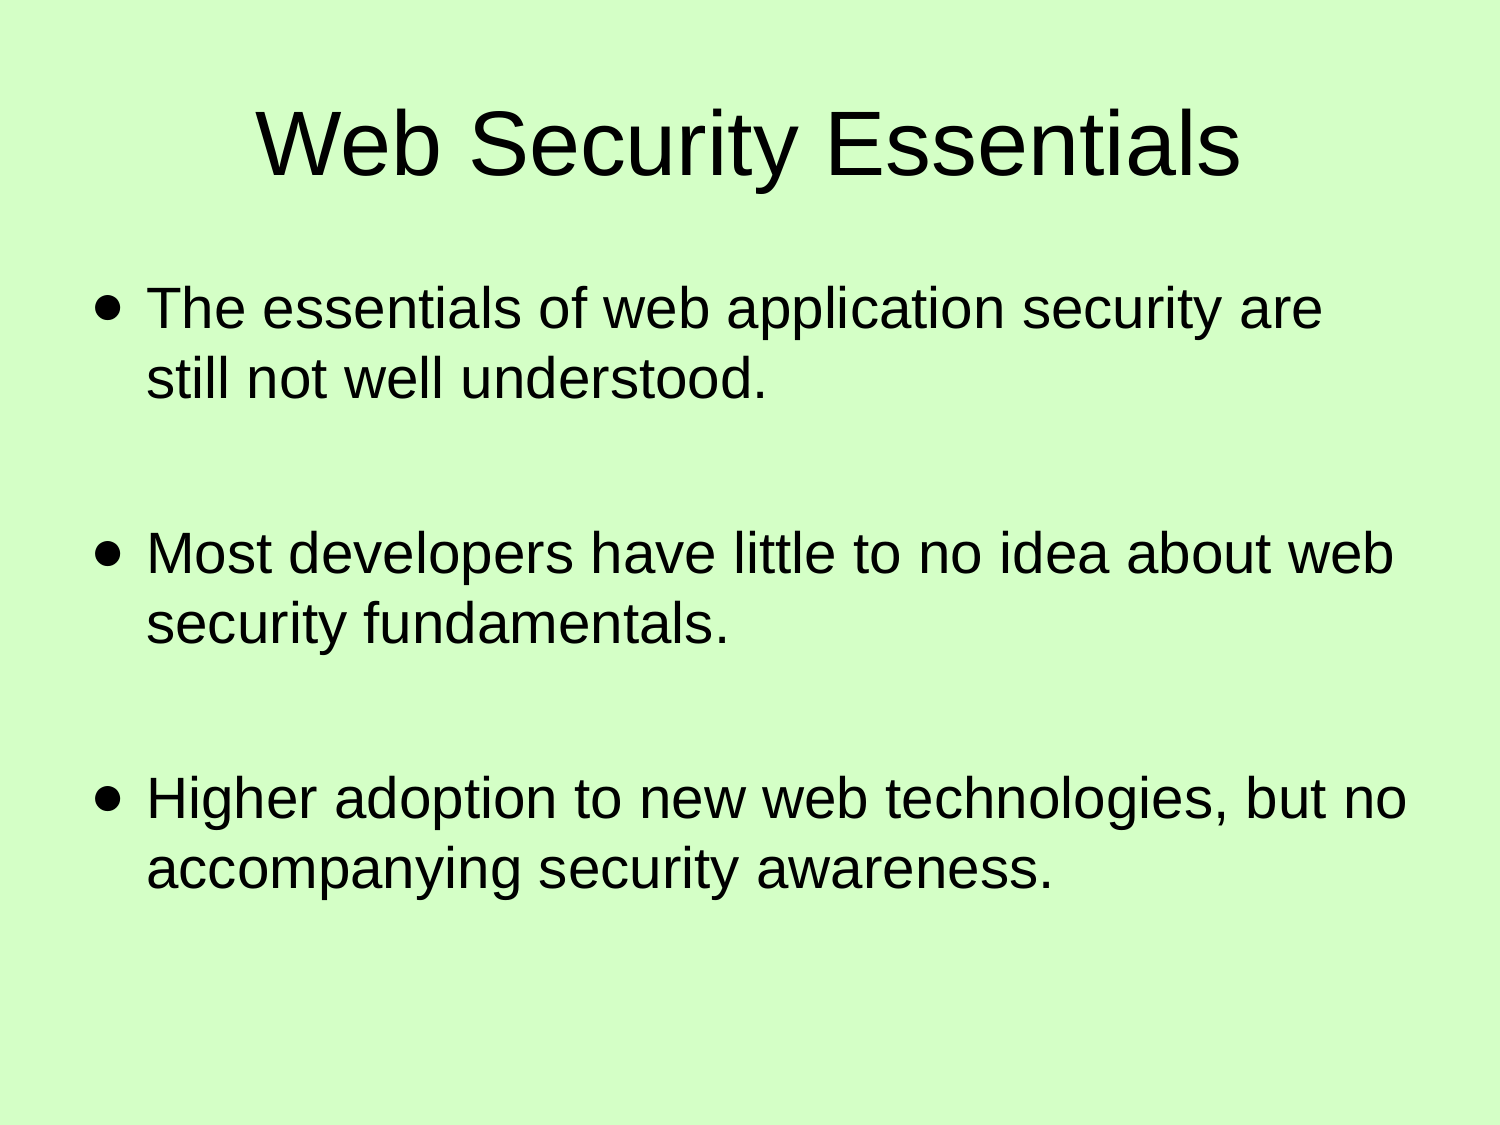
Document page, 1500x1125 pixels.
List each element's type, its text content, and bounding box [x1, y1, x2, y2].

list The essentials of web application security are still not well understood. Most developers have little to no idea about web security fundamentals. Higher adoption to new web technologies, but no accompanying security awareness. [75, 262, 1425, 1005]
title Web Security Essentials [75, 45, 1425, 233]
